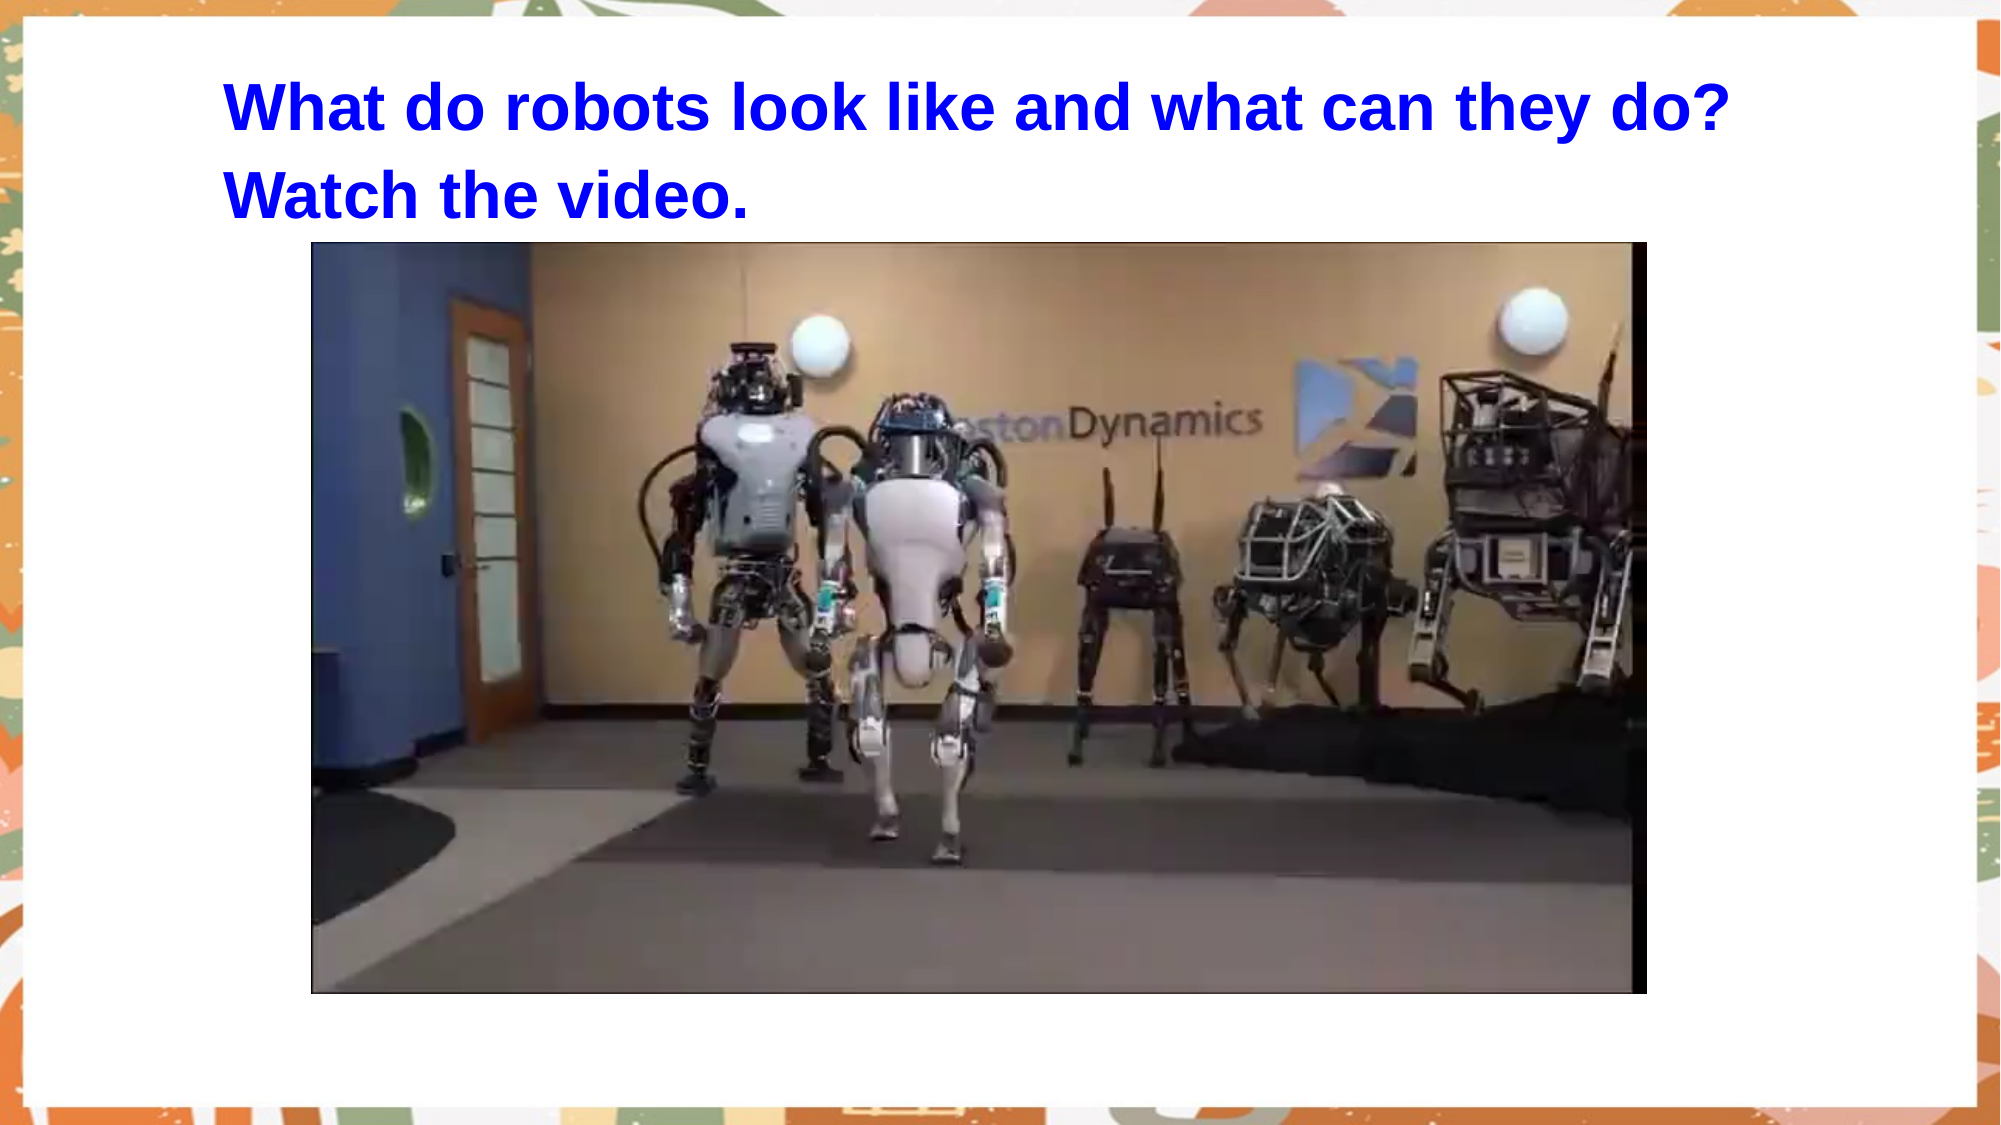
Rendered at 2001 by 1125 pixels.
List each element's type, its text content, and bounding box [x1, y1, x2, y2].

picture [0, 0, 2001, 1125]
text_box What do robots look like and what can they do? Watch the video. [208, 48, 1792, 239]
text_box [310, 241, 1648, 995]
